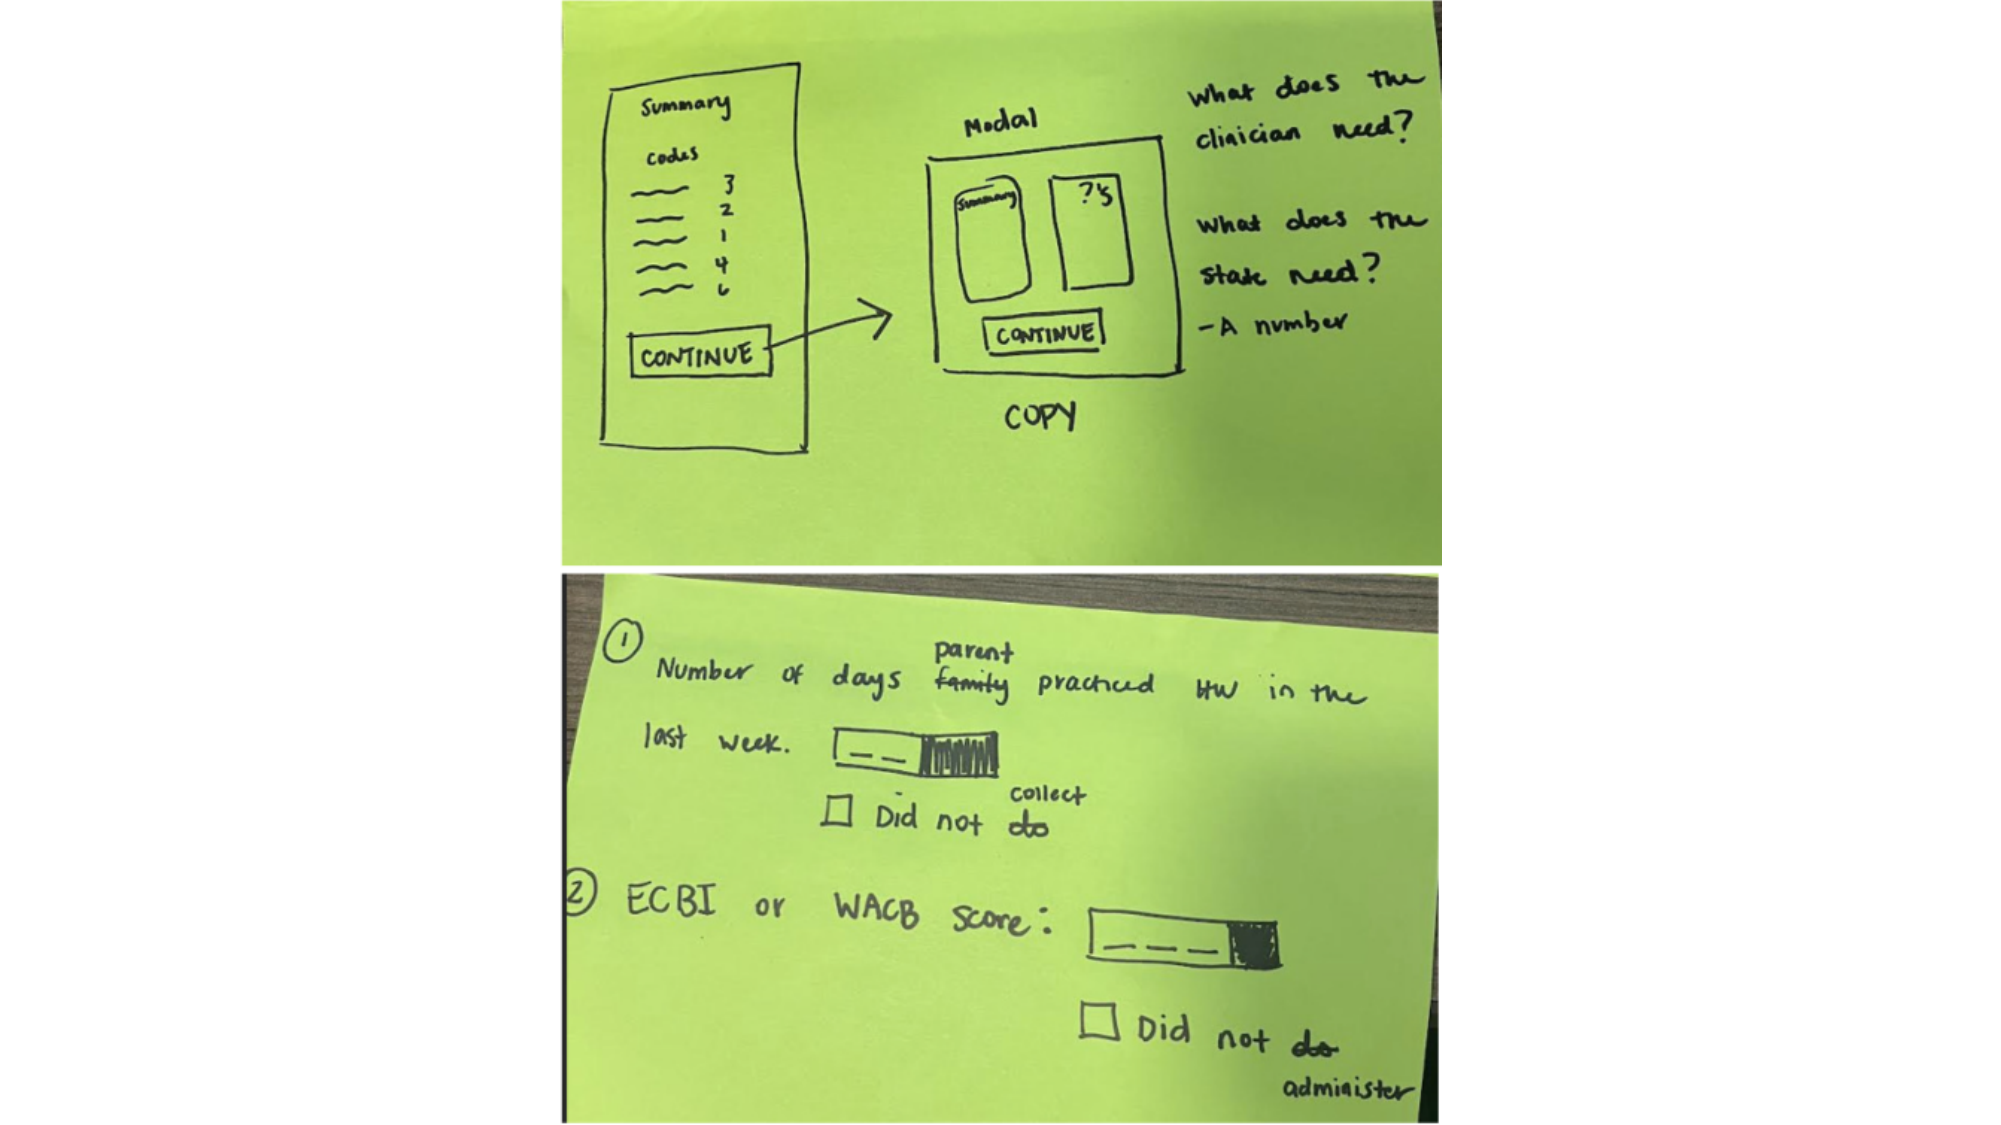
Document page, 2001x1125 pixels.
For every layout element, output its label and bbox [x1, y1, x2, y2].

picture [557, 0, 1443, 1125]
